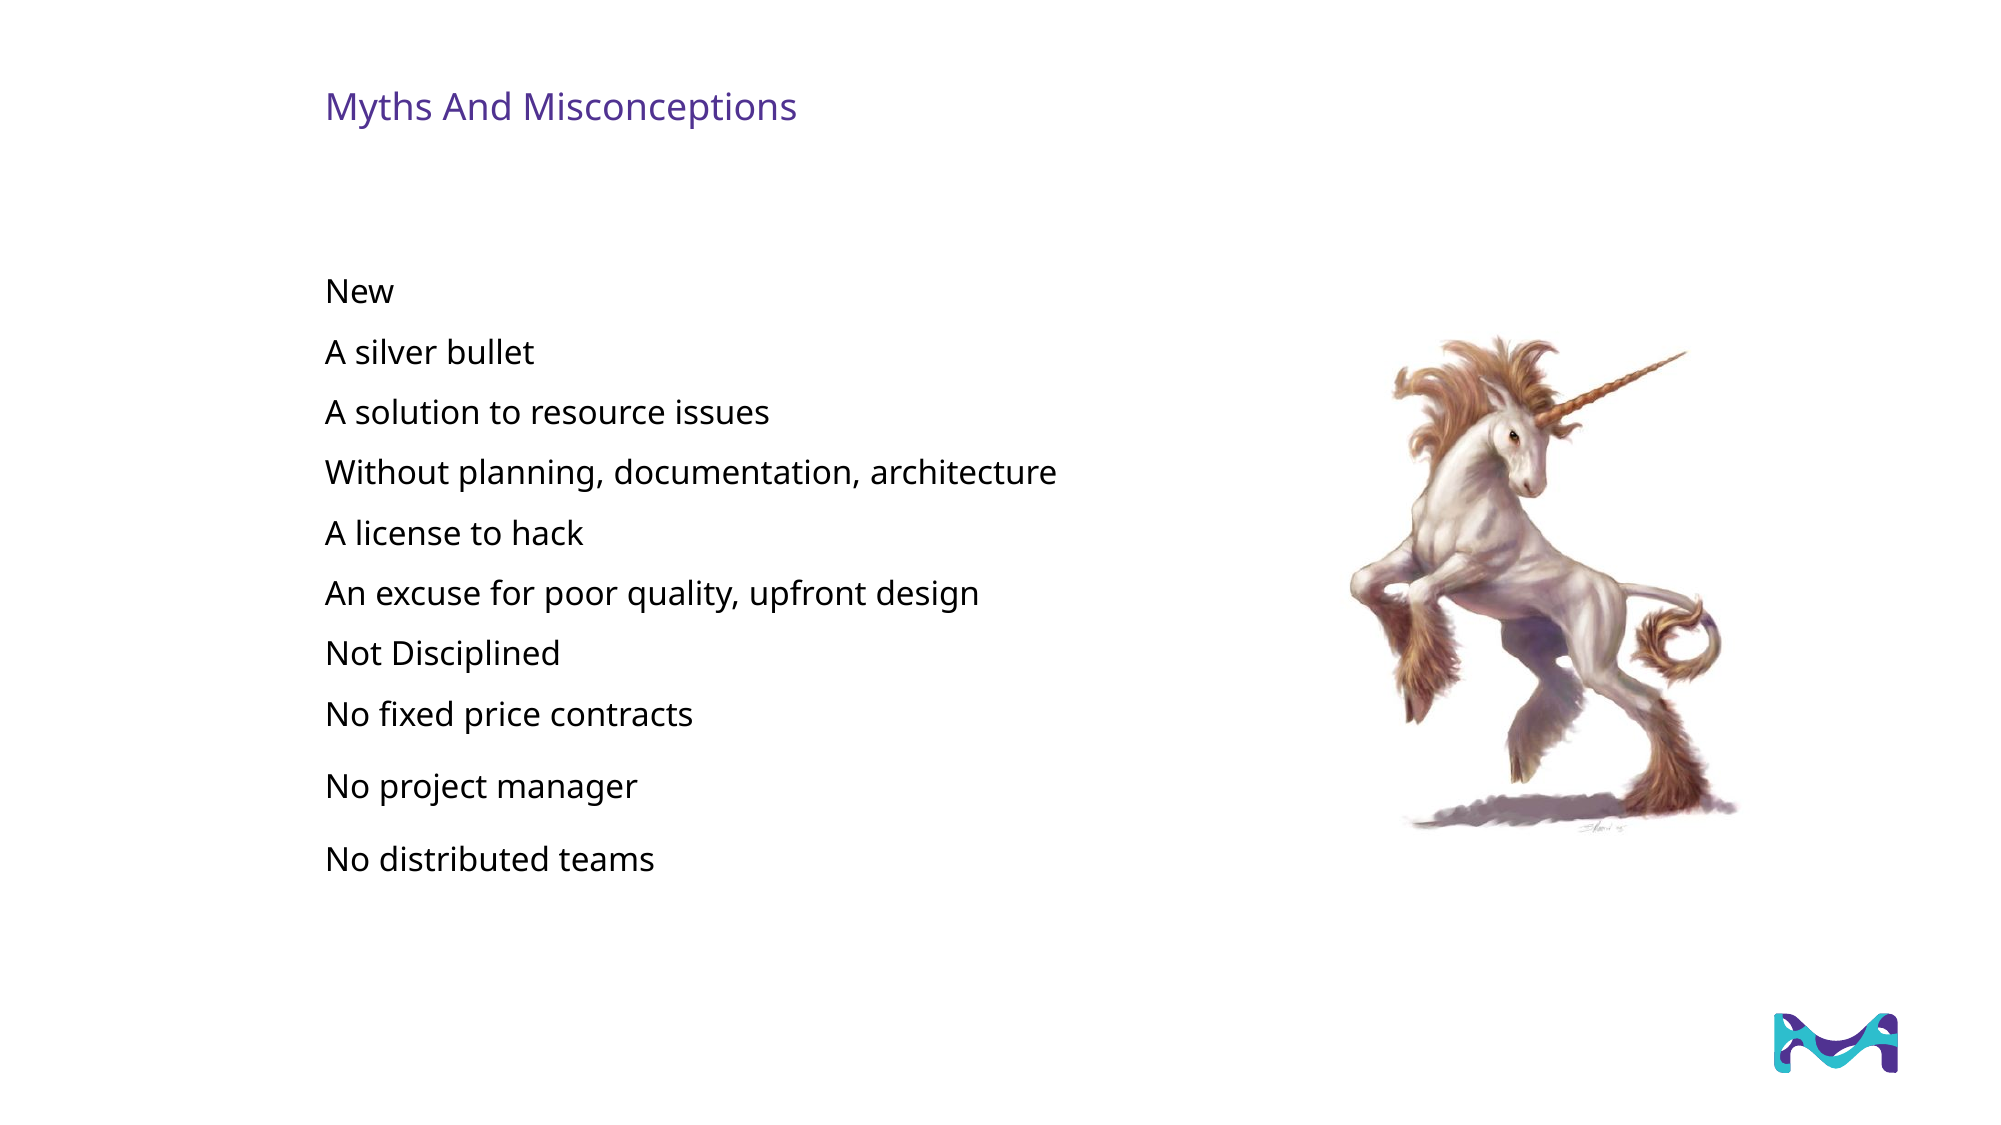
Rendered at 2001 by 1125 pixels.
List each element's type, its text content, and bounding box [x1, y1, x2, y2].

list New A silver bullet A solution to resource issues Without planning, documentation, architecture A license to hack An excuse for poor quality, upfront design Not Disciplined No fixed price contracts No project manager No distributed teams [324, 262, 1900, 1005]
picture [1295, 287, 1753, 858]
title Myths And Misconceptions [324, 90, 2000, 131]
